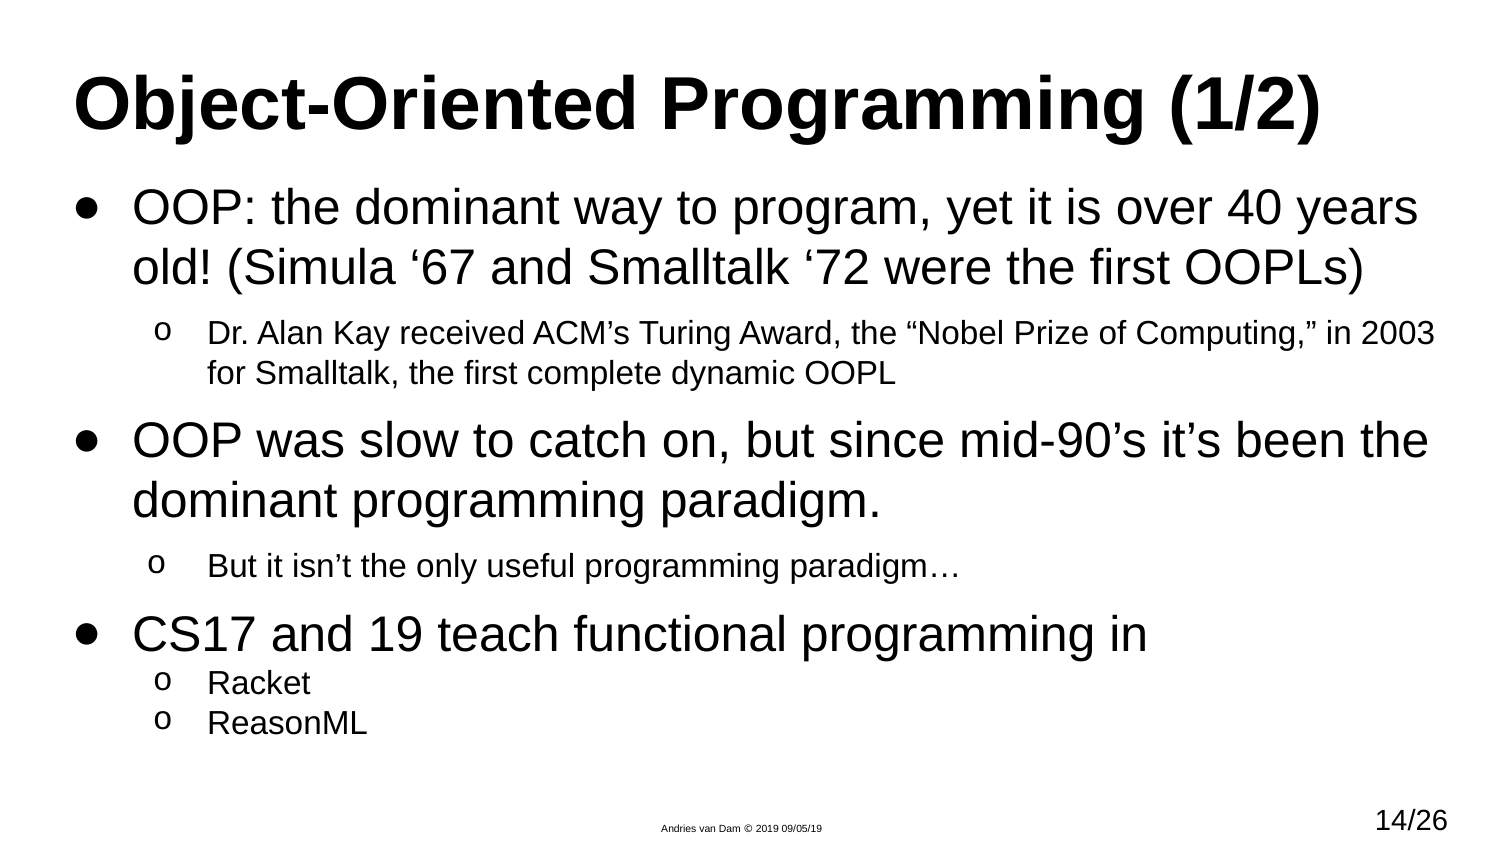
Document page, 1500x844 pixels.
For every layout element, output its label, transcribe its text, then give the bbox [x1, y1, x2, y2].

title Object-Oriented Programming (1/2) [58, 38, 1409, 159]
slide_number 14/26 [1367, 793, 1497, 844]
list OOP: the dominant way to program, yet it is over 40 years old! (Simula ‘67 and Smalltalk ‘72 were the first OOPLs) Dr. Alan Kay received ACM’s Turing Award, the “Nobel Prize of Computing,” in 2003 for Smalltalk, the first complete dynamic OOPL OOP was slow to catch on, but since mid-90’s it’s been the dominant programming paradigm. But it isn’t the only useful programming paradigm… CS17 and 19 teach functional programming in Racket ReasonML [41, 159, 1483, 794]
